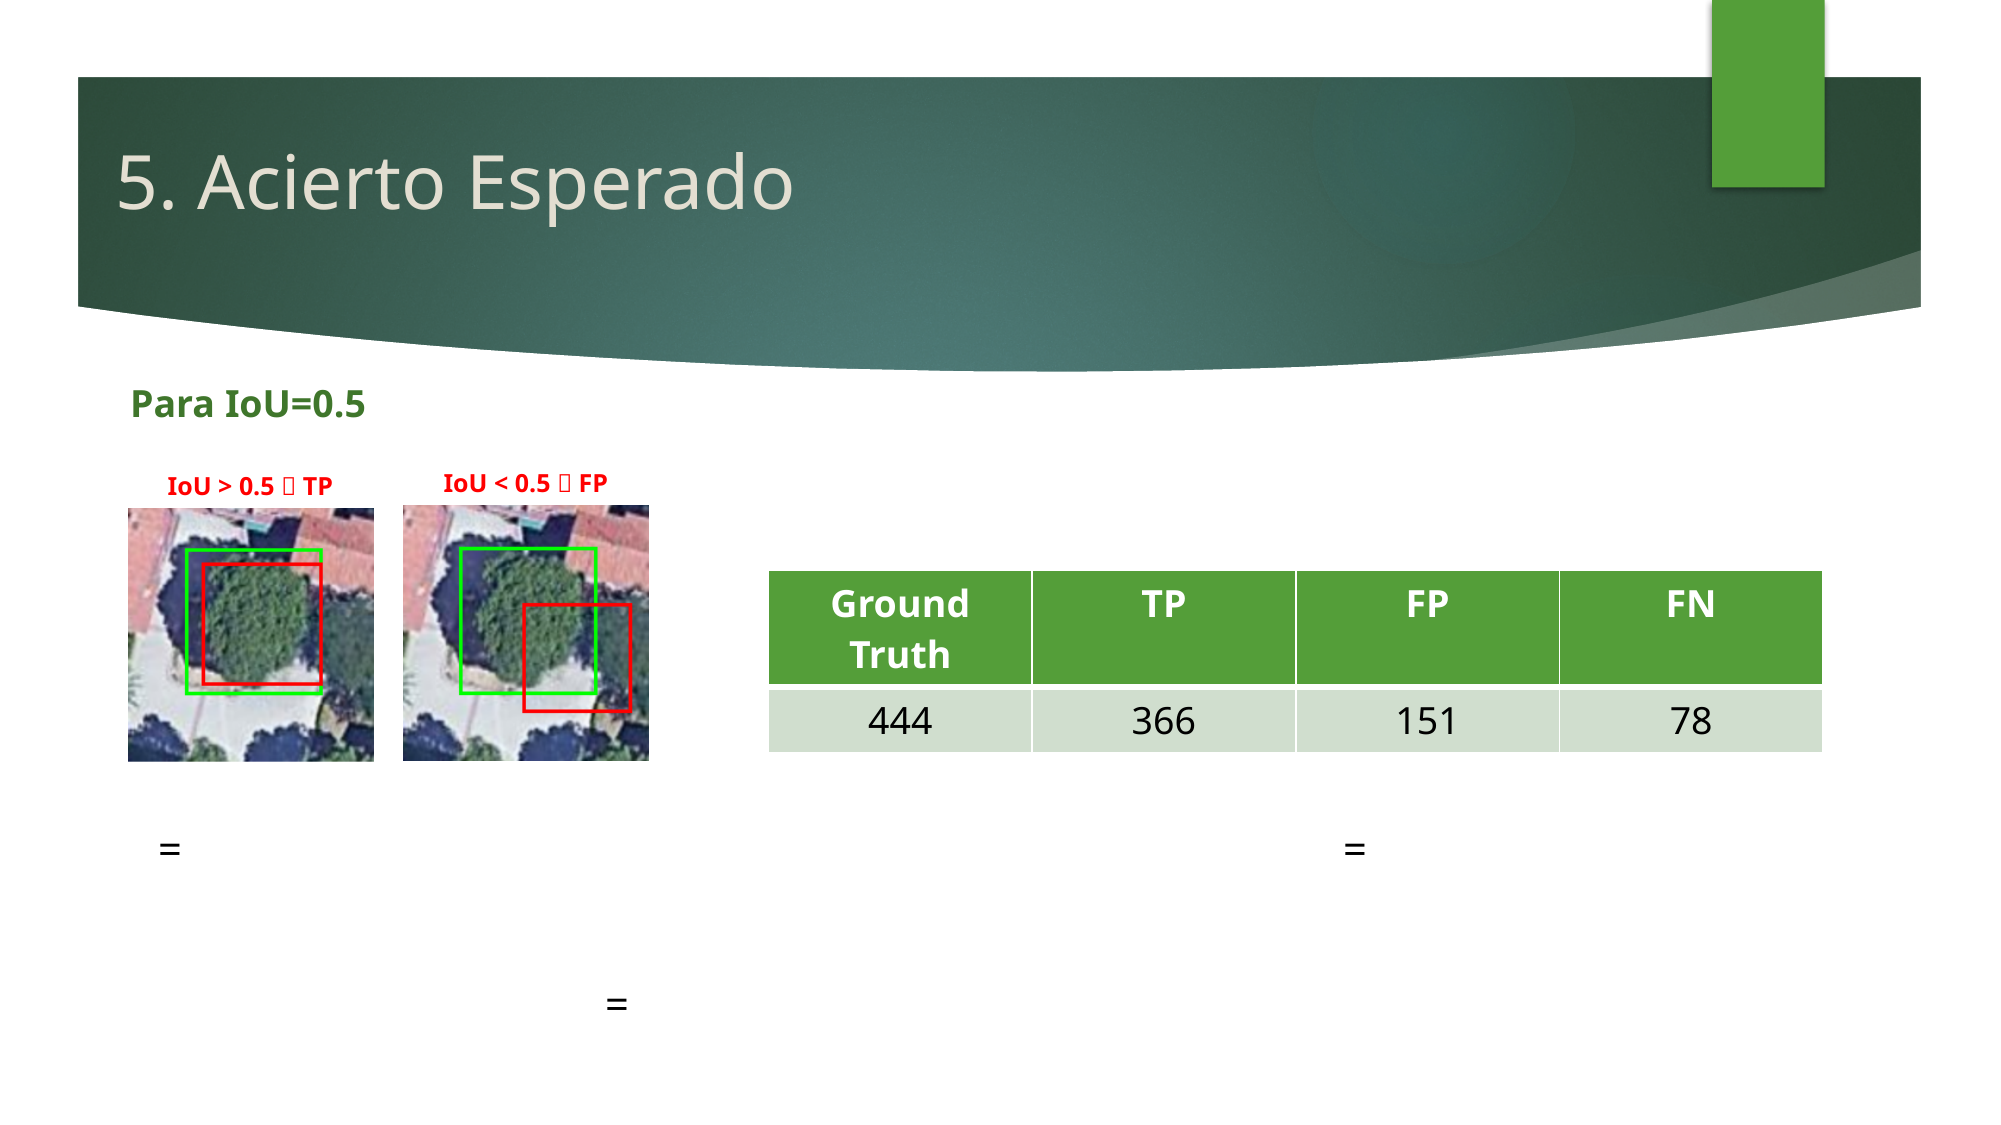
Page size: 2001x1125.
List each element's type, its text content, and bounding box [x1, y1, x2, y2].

table_header FN [1560, 571, 1822, 684]
table_cell 366 [1033, 690, 1295, 752]
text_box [127, 460, 649, 764]
table_cell 151 [1297, 690, 1559, 752]
text_box 5. Acierto Esperado [100, 70, 1511, 288]
table_cell 444 [769, 690, 1031, 752]
table_cell 78 [1560, 690, 1822, 752]
list Para IoU=0.5 [115, 372, 1563, 934]
table_header Ground Truth [769, 571, 1031, 684]
table_header TP [1033, 571, 1295, 684]
table_header FP [1297, 571, 1559, 684]
